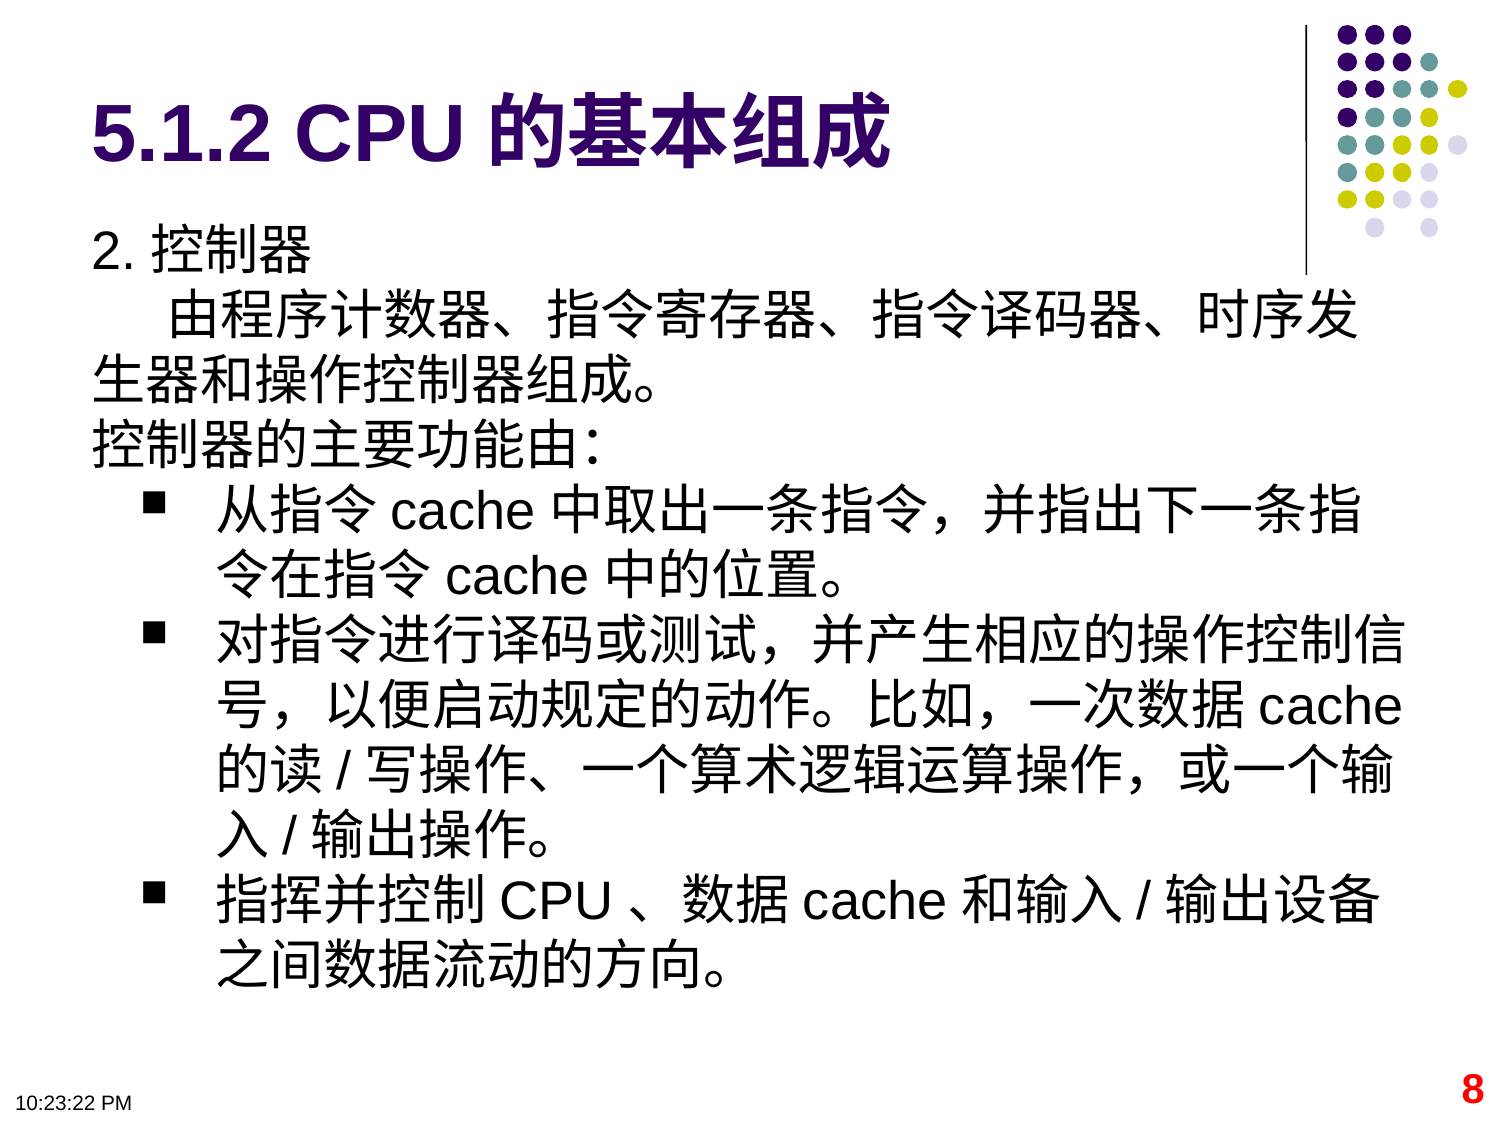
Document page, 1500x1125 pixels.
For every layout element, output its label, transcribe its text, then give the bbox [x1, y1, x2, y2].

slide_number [0, 1081, 351, 1125]
slide_number 8 [1352, 1053, 1500, 1125]
list 2.控制器 由程序计数器、指令寄存器、指令译码器、时序发生器和操作控制器组成。 控制器的主要功能由： 从指令cache中取出一条指令，并指出下一条指令在指令cache中的位置。 对指令进行译码或测试，并产生相应的操作控制信号，以便启动规定的动作。比如，一次数据cache的读/写操作、一个算术逻辑运算操作，或一个输入/输出操作。 指挥并控制CPU、数据cache和输入/输出设备之间数据流动的方向。 [76, 208, 1427, 1000]
title 5.1.2 CPU的基本组成 [76, 42, 929, 186]
